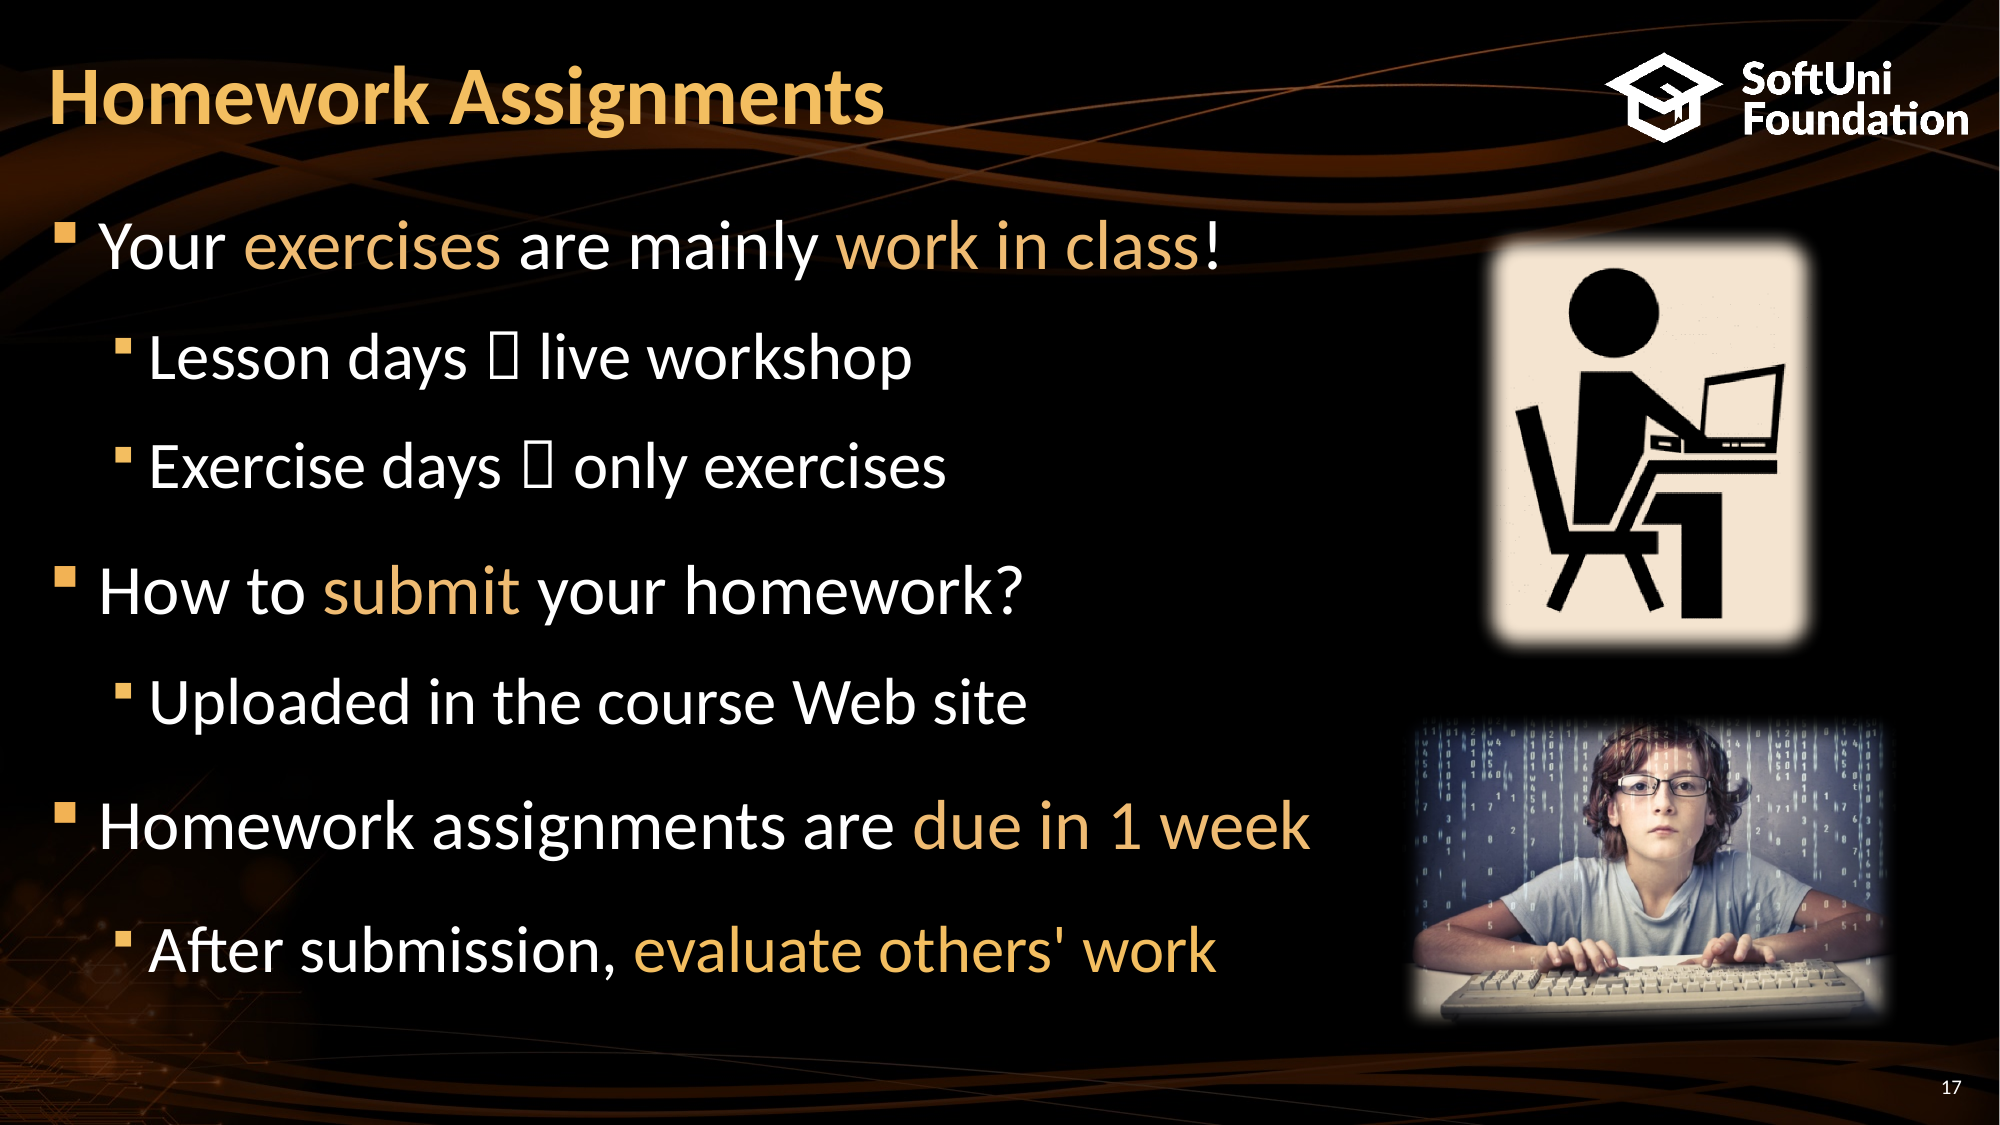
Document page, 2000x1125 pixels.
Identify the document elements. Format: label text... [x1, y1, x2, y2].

picture [0, 0, 2000, 1125]
title Homework Assignments [30, 6, 1602, 189]
list Your exercises are mainly work in class! Lesson days  live workshop Exercise days  only exercises How to submit your homework? Uploaded in the course Web site Homework assignments are due in 1 week After submission, evaluate others' work [31, 188, 1968, 1103]
